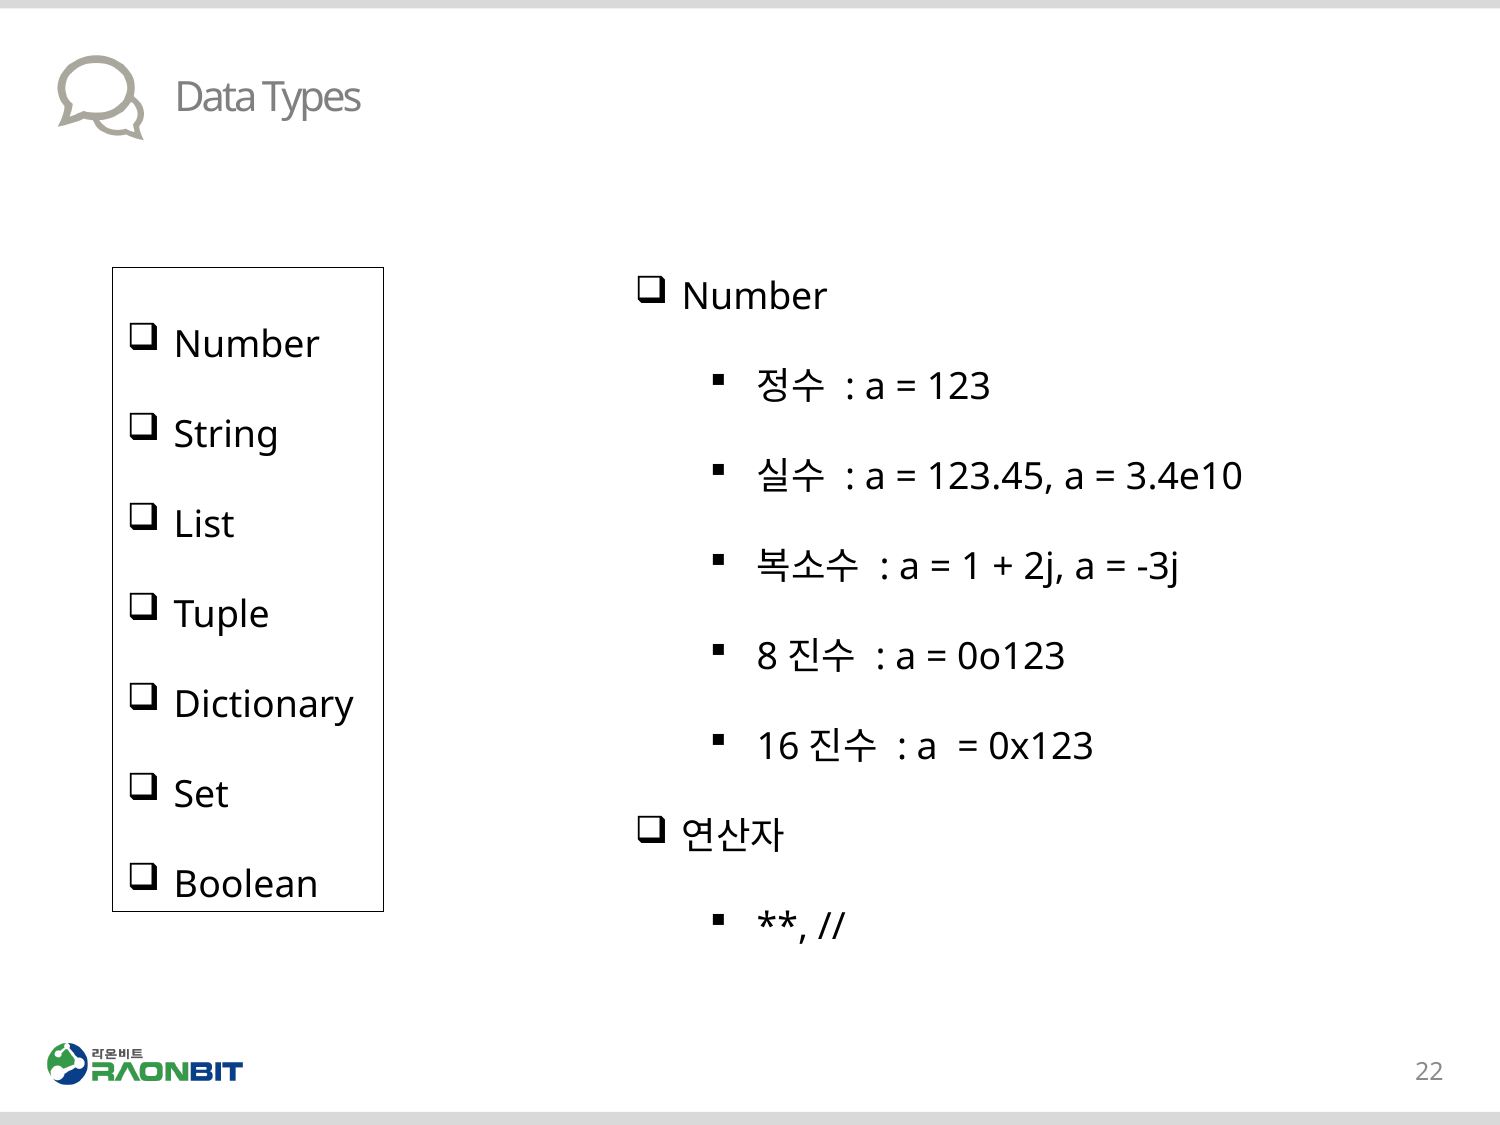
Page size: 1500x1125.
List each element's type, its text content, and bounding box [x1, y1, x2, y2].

title Data Types [159, 48, 1425, 141]
picture [47, 1043, 243, 1085]
text_box Number String List Tuple Dictionary Set Boolean [112, 267, 384, 912]
slide_number 22 [1328, 1042, 1459, 1103]
text_box Number 정수 : a = 123 실수 : a = 123.45, a = 3.4e10 복소수 : a = 1 + 2j, a = -3j 8진수 : a = 0o123 16진수 : a = 0x123 연산자 **, // [620, 219, 1400, 955]
